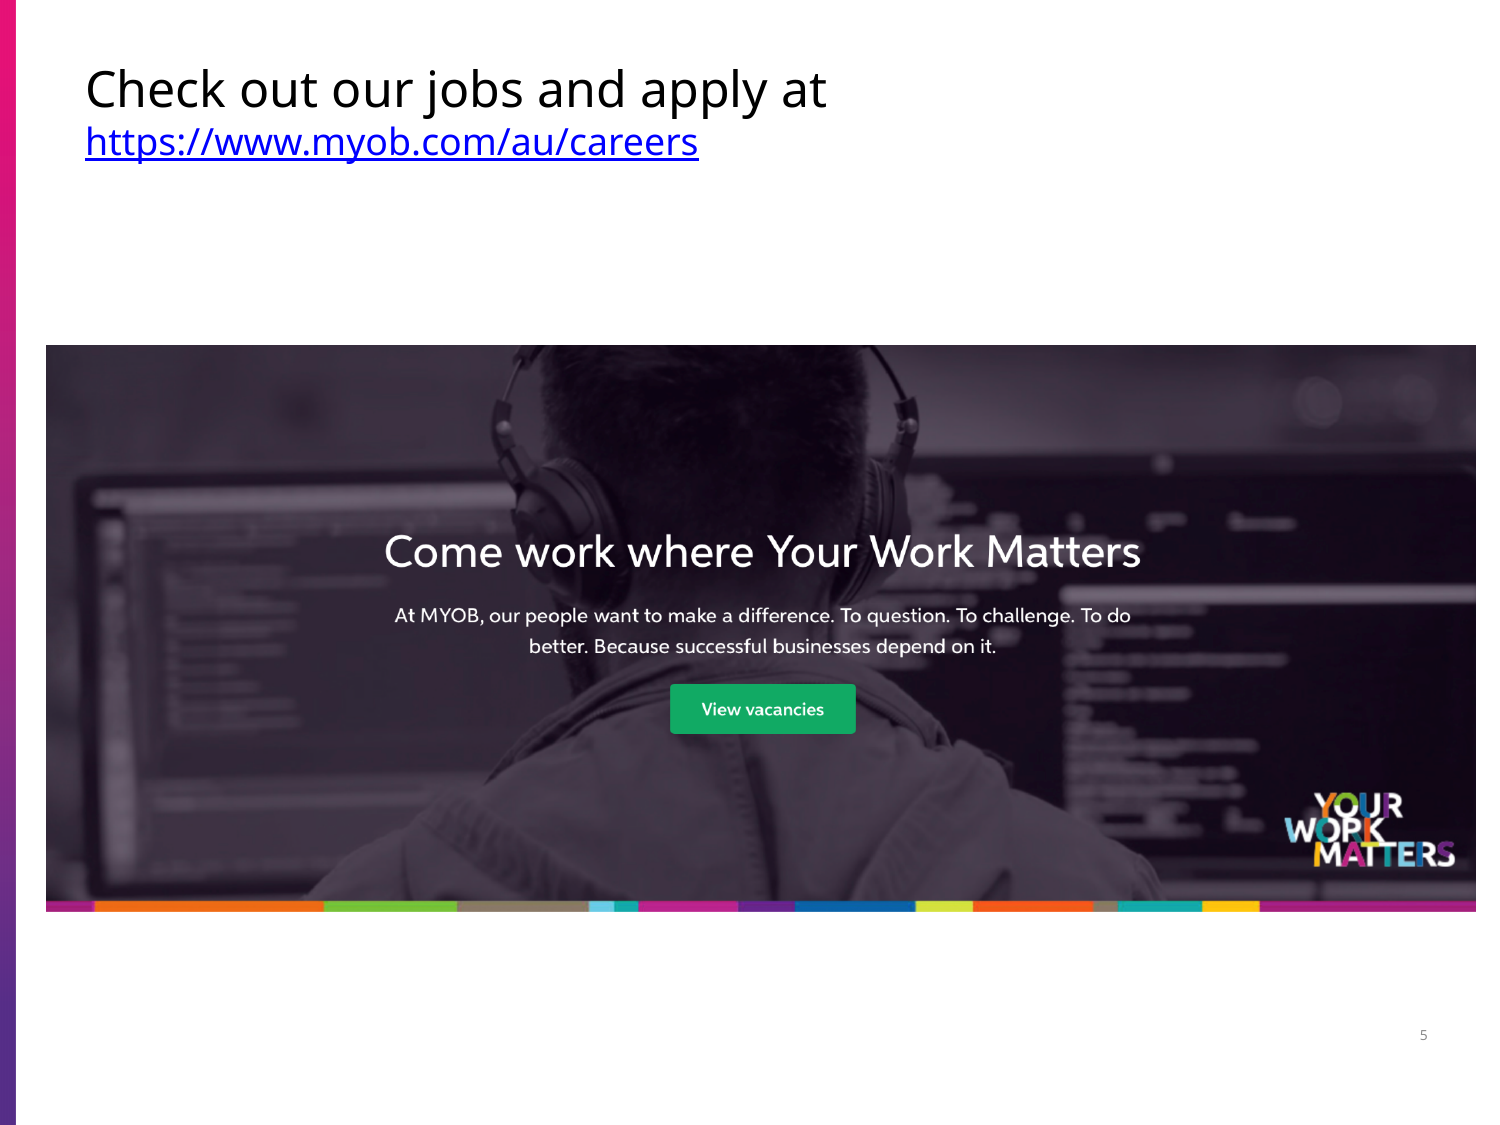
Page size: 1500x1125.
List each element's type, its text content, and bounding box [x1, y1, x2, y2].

picture [45, 345, 1476, 914]
text_box Check out our jobs and apply at https://www.myob.com/au/careers [70, 50, 1263, 222]
text_box [201, 32, 1264, 172]
picture [0, 0, 16, 1125]
